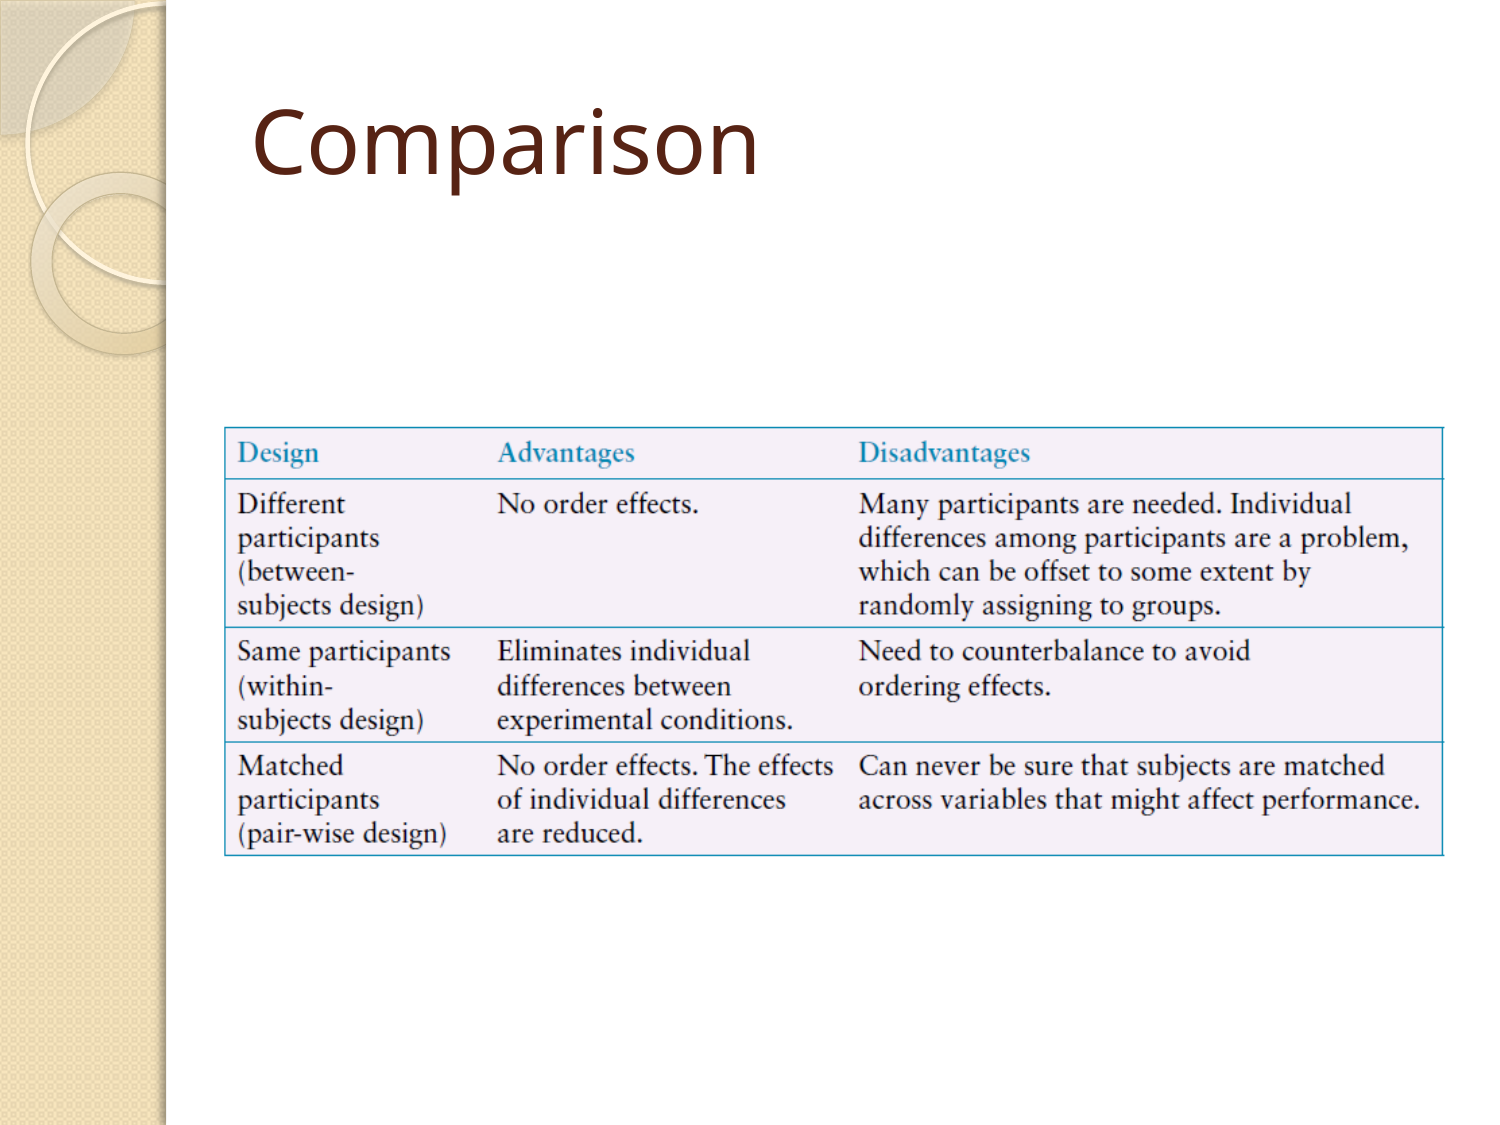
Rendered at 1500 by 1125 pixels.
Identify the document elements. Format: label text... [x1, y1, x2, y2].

title Comparison [235, 45, 1466, 233]
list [219, 422, 1451, 863]
